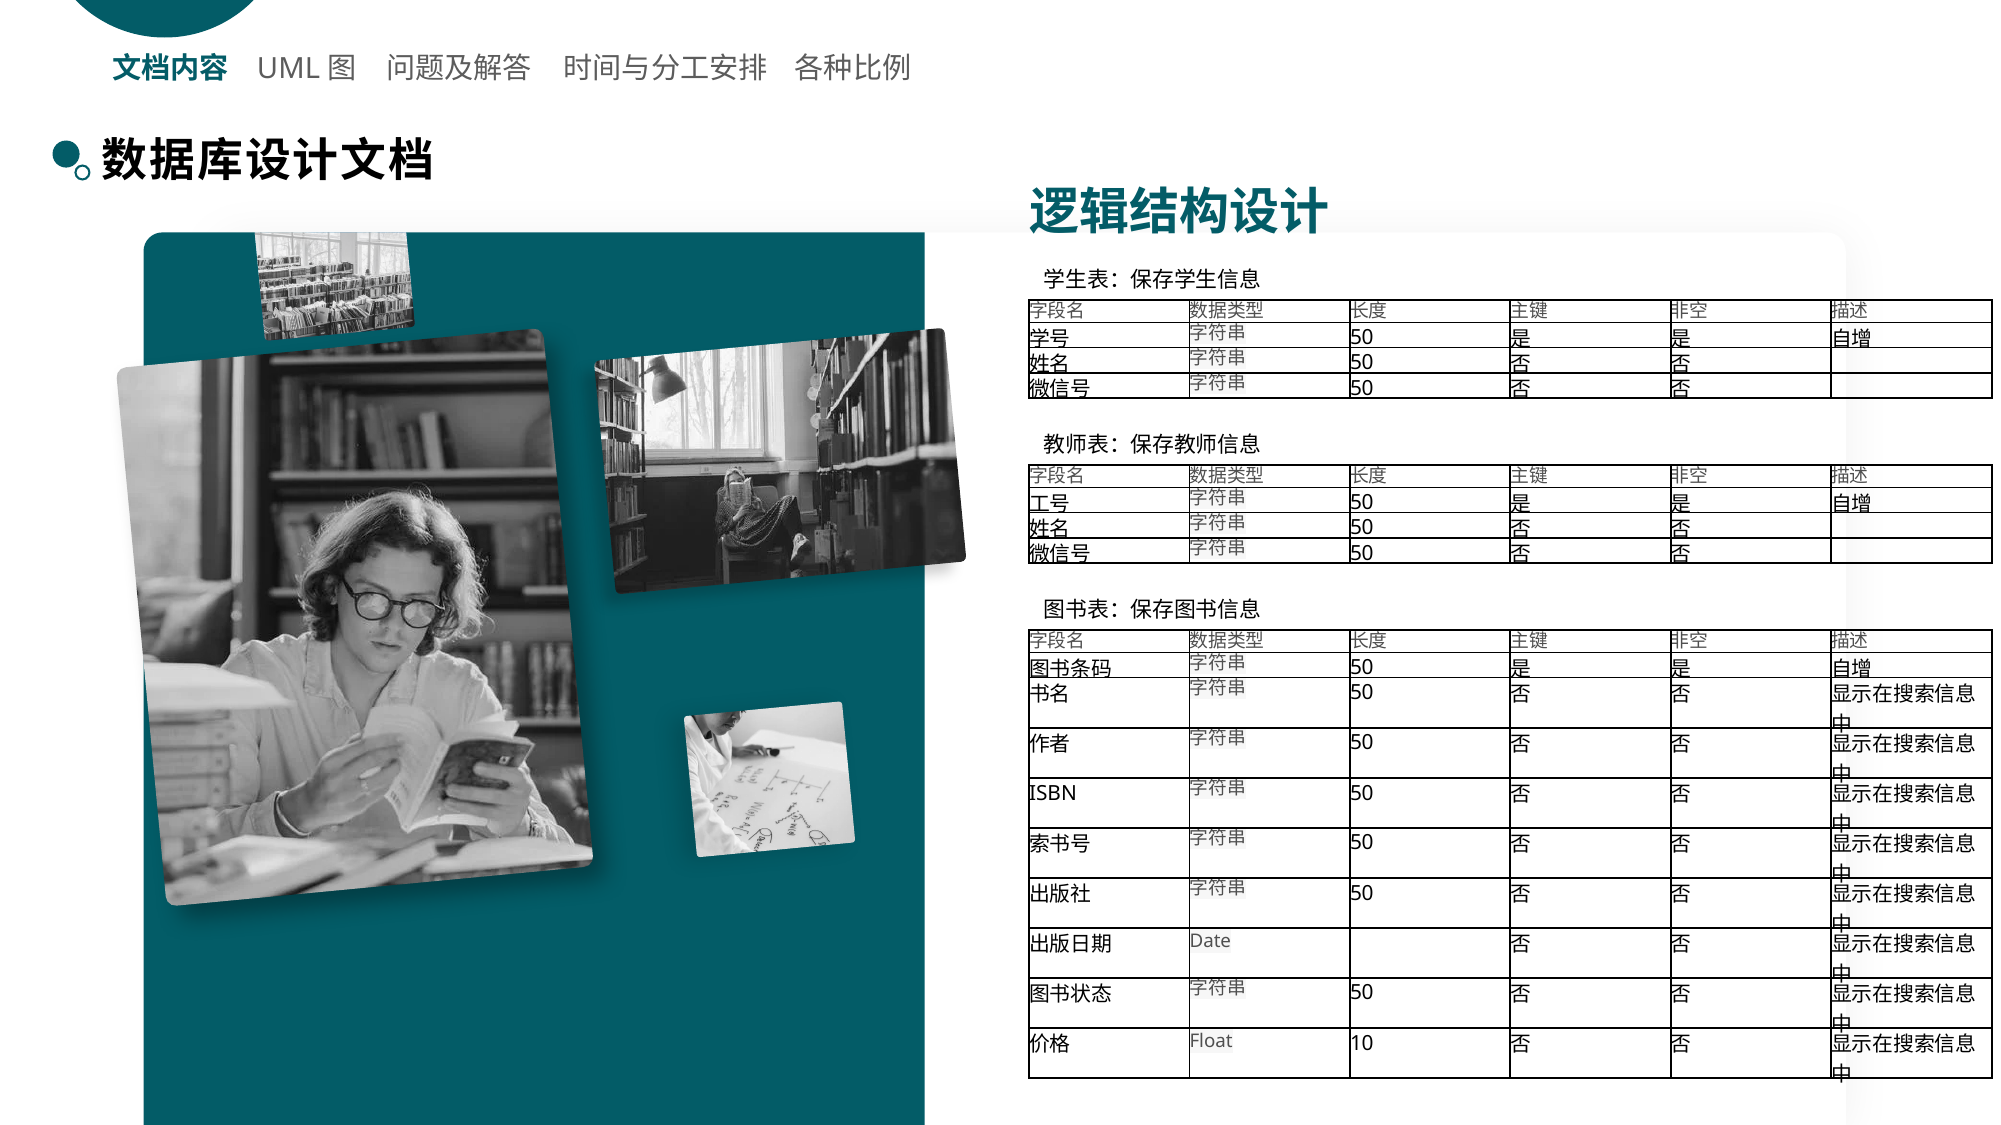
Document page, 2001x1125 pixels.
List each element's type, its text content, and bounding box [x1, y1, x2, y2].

table_cell 是 [1511, 323, 1670, 347]
table_cell 显示在搜索信息中 [1832, 829, 1991, 877]
text_box [593, 327, 968, 596]
table_header 描述 [1832, 631, 1991, 652]
table_cell [1832, 348, 1991, 372]
table_cell 50 [1351, 729, 1509, 777]
table_cell 否 [1511, 979, 1670, 1027]
table_cell 否 [1672, 829, 1830, 877]
table_header 字段名 [1030, 301, 1189, 322]
table_header 字段名 [1030, 466, 1189, 487]
table_cell Float [1190, 1029, 1349, 1077]
table_cell 显示在搜索信息中 [1832, 729, 1991, 777]
table_cell 50 [1351, 348, 1509, 372]
table_cell ISBN [1030, 779, 1189, 827]
table_cell 是 [1672, 323, 1830, 347]
table_cell 作者 [1030, 729, 1189, 777]
table_cell 字符串 [1190, 829, 1349, 877]
table_cell 50 [1351, 323, 1509, 347]
table_cell 字符串 [1190, 653, 1349, 677]
table_cell 显示在搜索信息中 [1832, 779, 1991, 827]
table_cell 价格 [1030, 1029, 1189, 1077]
table_cell 是 [1511, 653, 1670, 677]
table_cell 是 [1672, 653, 1830, 677]
table_cell 微信号 [1030, 539, 1189, 562]
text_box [52, 140, 90, 180]
table_cell 否 [1511, 374, 1670, 397]
table_cell 否 [1672, 929, 1830, 977]
table_cell 50 [1351, 513, 1509, 537]
table_cell 否 [1672, 1029, 1830, 1077]
table_cell 否 [1511, 539, 1670, 562]
table_cell 否 [1672, 678, 1830, 727]
table_cell 工号 [1030, 488, 1189, 512]
table_cell 学号 [1030, 323, 1189, 347]
text_box [142, 584, 926, 1125]
table_cell [1351, 929, 1509, 977]
text_box [682, 700, 857, 859]
table_cell 字符串 [1190, 374, 1349, 397]
table_cell 否 [1511, 879, 1670, 927]
table_header 非空 [1672, 301, 1830, 322]
table_cell 出版日期 [1030, 929, 1189, 977]
table_cell 否 [1511, 829, 1670, 877]
table_header 主键 [1511, 631, 1670, 652]
table_cell 字符串 [1190, 348, 1349, 372]
table_cell 是 [1511, 488, 1670, 512]
table_header 描述 [1832, 301, 1991, 322]
table_cell [1832, 513, 1991, 537]
table_cell 显示在搜索信息中 [1832, 678, 1991, 727]
table_cell 否 [1511, 1029, 1670, 1077]
table_cell 字符串 [1190, 539, 1349, 562]
table_cell 否 [1511, 348, 1670, 372]
table_cell 显示在搜索信息中 [1832, 929, 1991, 977]
table_cell 微信号 [1030, 374, 1189, 397]
table_cell 字符串 [1190, 729, 1349, 777]
table_cell 字符串 [1190, 879, 1349, 927]
table_cell 字符串 [1190, 513, 1349, 537]
table_cell 字符串 [1190, 323, 1349, 347]
table_cell 显示在搜索信息中 [1832, 879, 1991, 927]
table_header 数据类型 [1190, 631, 1349, 652]
text_box 数据库设计文档 [87, 123, 1688, 194]
table_header 长度 [1351, 301, 1509, 322]
table_cell 10 [1351, 1029, 1509, 1077]
table_cell 图书条码 [1030, 653, 1189, 677]
table_cell 否 [1672, 779, 1830, 827]
table_cell 否 [1672, 348, 1830, 372]
text_box [926, 231, 1847, 1125]
table_cell 50 [1351, 653, 1509, 677]
text_box [115, 327, 594, 907]
table_cell 姓名 [1030, 513, 1189, 537]
table_cell 否 [1672, 979, 1830, 1027]
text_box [102, 48, 925, 85]
table_cell 自增 [1832, 653, 1991, 677]
table_cell 否 [1672, 879, 1830, 927]
table_header 长度 [1351, 631, 1509, 652]
table_cell 否 [1511, 513, 1670, 537]
text_box 教师表：保存教师信息 [1029, 397, 1863, 464]
table_header 数据类型 [1190, 301, 1349, 322]
table_cell 50 [1351, 879, 1509, 927]
table_cell Date [1190, 929, 1349, 977]
text_box [253, 231, 416, 342]
text_box 学生表：保存学生信息 [1029, 258, 1863, 299]
table_cell 索书号 [1030, 829, 1189, 877]
table_cell 50 [1351, 488, 1509, 512]
table_cell 50 [1351, 374, 1509, 397]
text_box 图书表：保存图书信息 [1029, 562, 1863, 629]
table_cell 是 [1672, 488, 1830, 512]
table_cell 自增 [1832, 323, 1991, 347]
table_cell 字符串 [1190, 488, 1349, 512]
table_header 字段名 [1030, 631, 1189, 652]
table_cell [1832, 374, 1991, 397]
table_cell 图书状态 [1030, 979, 1189, 1027]
table_cell 否 [1511, 729, 1670, 777]
text_box 逻辑结构设计 [1029, 179, 1335, 240]
table_cell 50 [1351, 779, 1509, 827]
table_cell [1832, 539, 1991, 562]
table_cell 否 [1672, 374, 1830, 397]
table_cell 姓名 [1030, 348, 1189, 372]
table_cell 出版社 [1030, 879, 1189, 927]
table_cell 自增 [1832, 488, 1991, 512]
table_cell 显示在搜索信息中 [1832, 1029, 1991, 1077]
table_header 长度 [1351, 466, 1509, 487]
table_cell 50 [1351, 979, 1509, 1027]
table_cell 字符串 [1190, 779, 1349, 827]
table_cell 否 [1672, 729, 1830, 777]
table_cell 50 [1351, 829, 1509, 877]
table_cell 50 [1351, 678, 1509, 727]
table_header 数据类型 [1190, 466, 1349, 487]
table_cell 否 [1511, 929, 1670, 977]
table_cell 字符串 [1190, 678, 1349, 727]
table_cell 否 [1511, 779, 1670, 827]
table_cell 显示在搜索信息中 [1832, 979, 1991, 1027]
table_cell 50 [1351, 539, 1509, 562]
table_cell 字符串 [1190, 979, 1349, 1027]
text_box [74, 0, 256, 39]
text_box [142, 231, 926, 369]
table_cell 否 [1672, 513, 1830, 537]
table_header 非空 [1672, 466, 1830, 487]
table_cell 否 [1511, 678, 1670, 727]
table_header 主键 [1511, 466, 1670, 487]
table_header 主键 [1511, 301, 1670, 322]
table_cell 书名 [1030, 678, 1189, 727]
table_header 非空 [1672, 631, 1830, 652]
table_header 描述 [1832, 466, 1991, 487]
table_cell 否 [1672, 539, 1830, 562]
